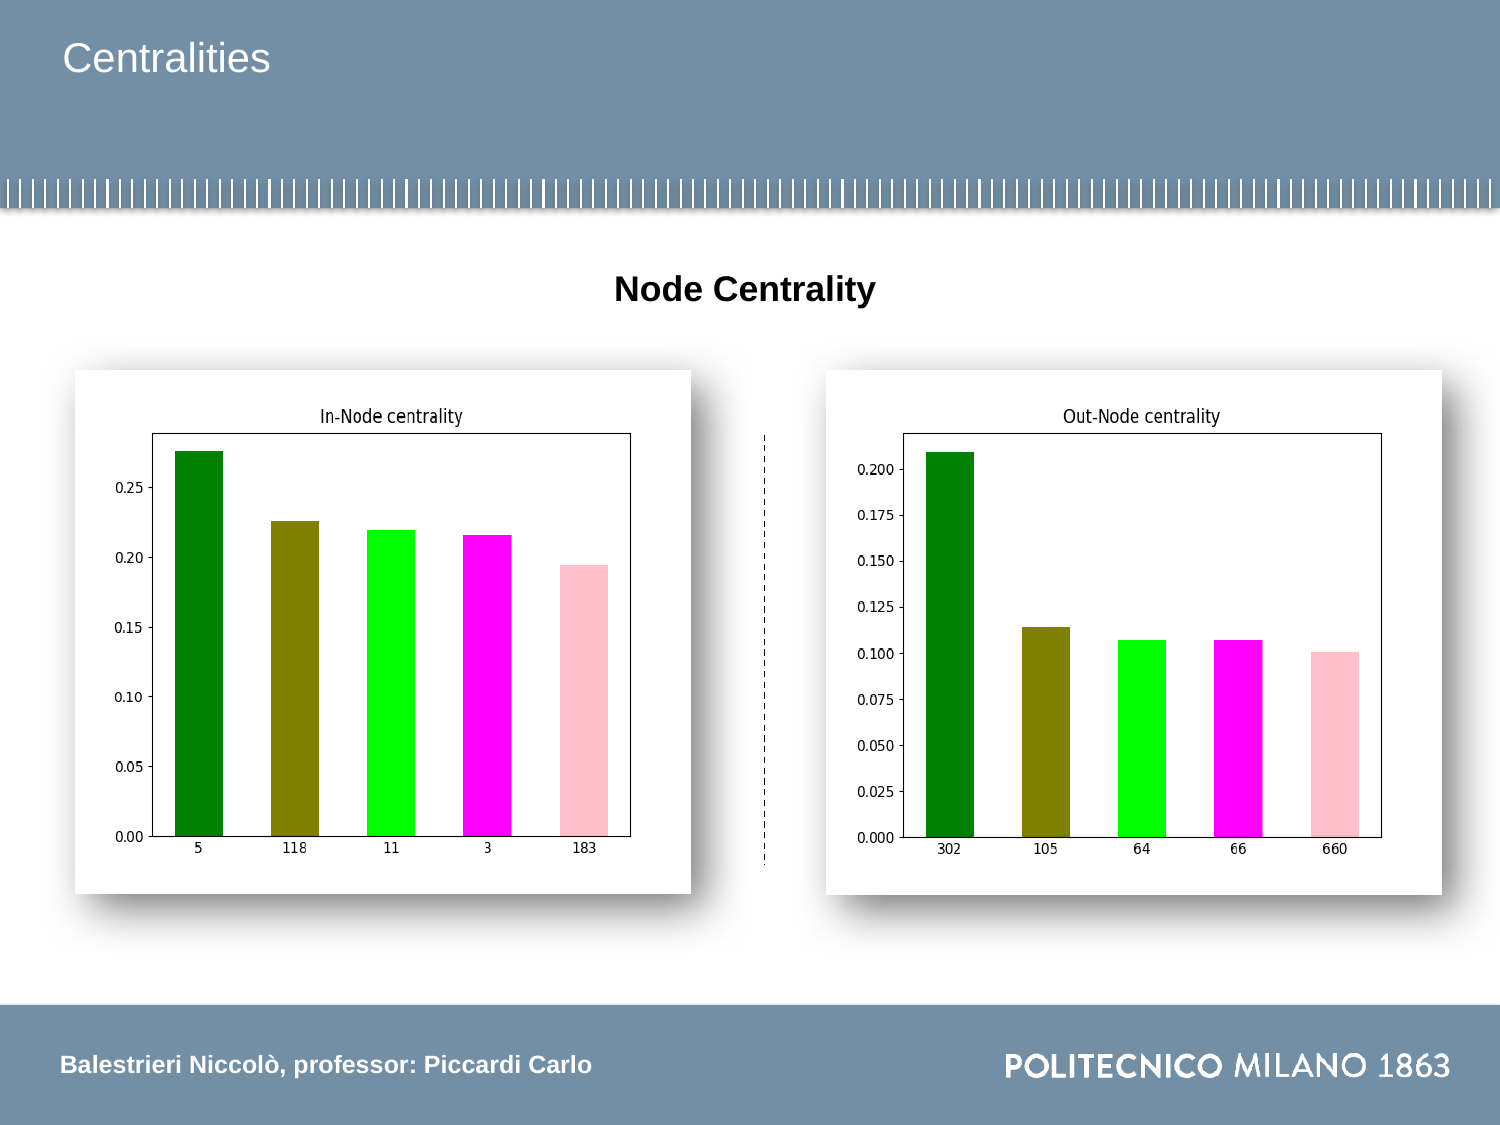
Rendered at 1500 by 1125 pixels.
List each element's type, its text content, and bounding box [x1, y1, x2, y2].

picture [999, 1041, 1456, 1089]
title Centralities [47, 22, 1455, 161]
picture [75, 370, 691, 894]
picture [826, 370, 1442, 895]
text_box Node Centrality [62, 258, 1428, 317]
